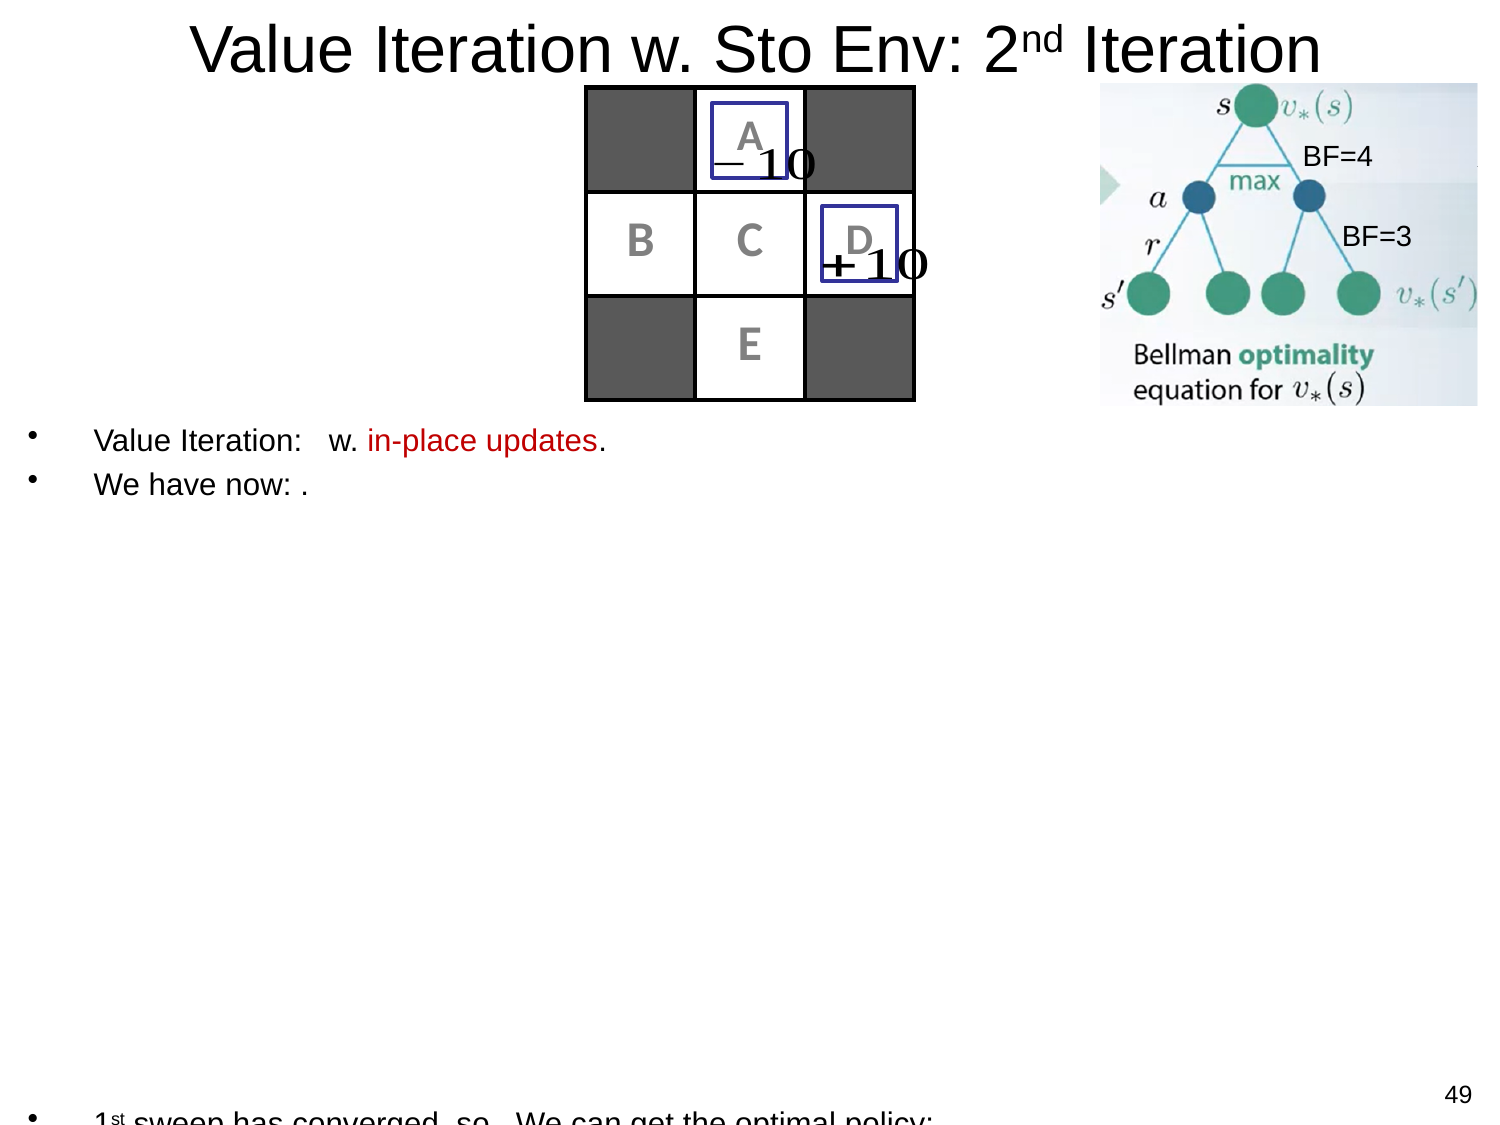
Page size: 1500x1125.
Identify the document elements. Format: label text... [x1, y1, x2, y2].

picture [1099, 81, 1478, 407]
table_cell E [697, 298, 803, 398]
text_box [820, 204, 899, 283]
slide_number 49 [1137, 1070, 1488, 1112]
table_cell C [697, 194, 803, 294]
table_cell B [588, 194, 693, 294]
table_header [588, 90, 693, 190]
table_header [807, 90, 912, 190]
table_cell D [807, 194, 912, 294]
table_header A [697, 90, 803, 190]
title Value Iteration w. Sto Env: 2nd Iteration [37, 0, 1476, 118]
text_box [710, 101, 789, 180]
table_cell [807, 298, 912, 398]
table_cell [588, 298, 693, 398]
